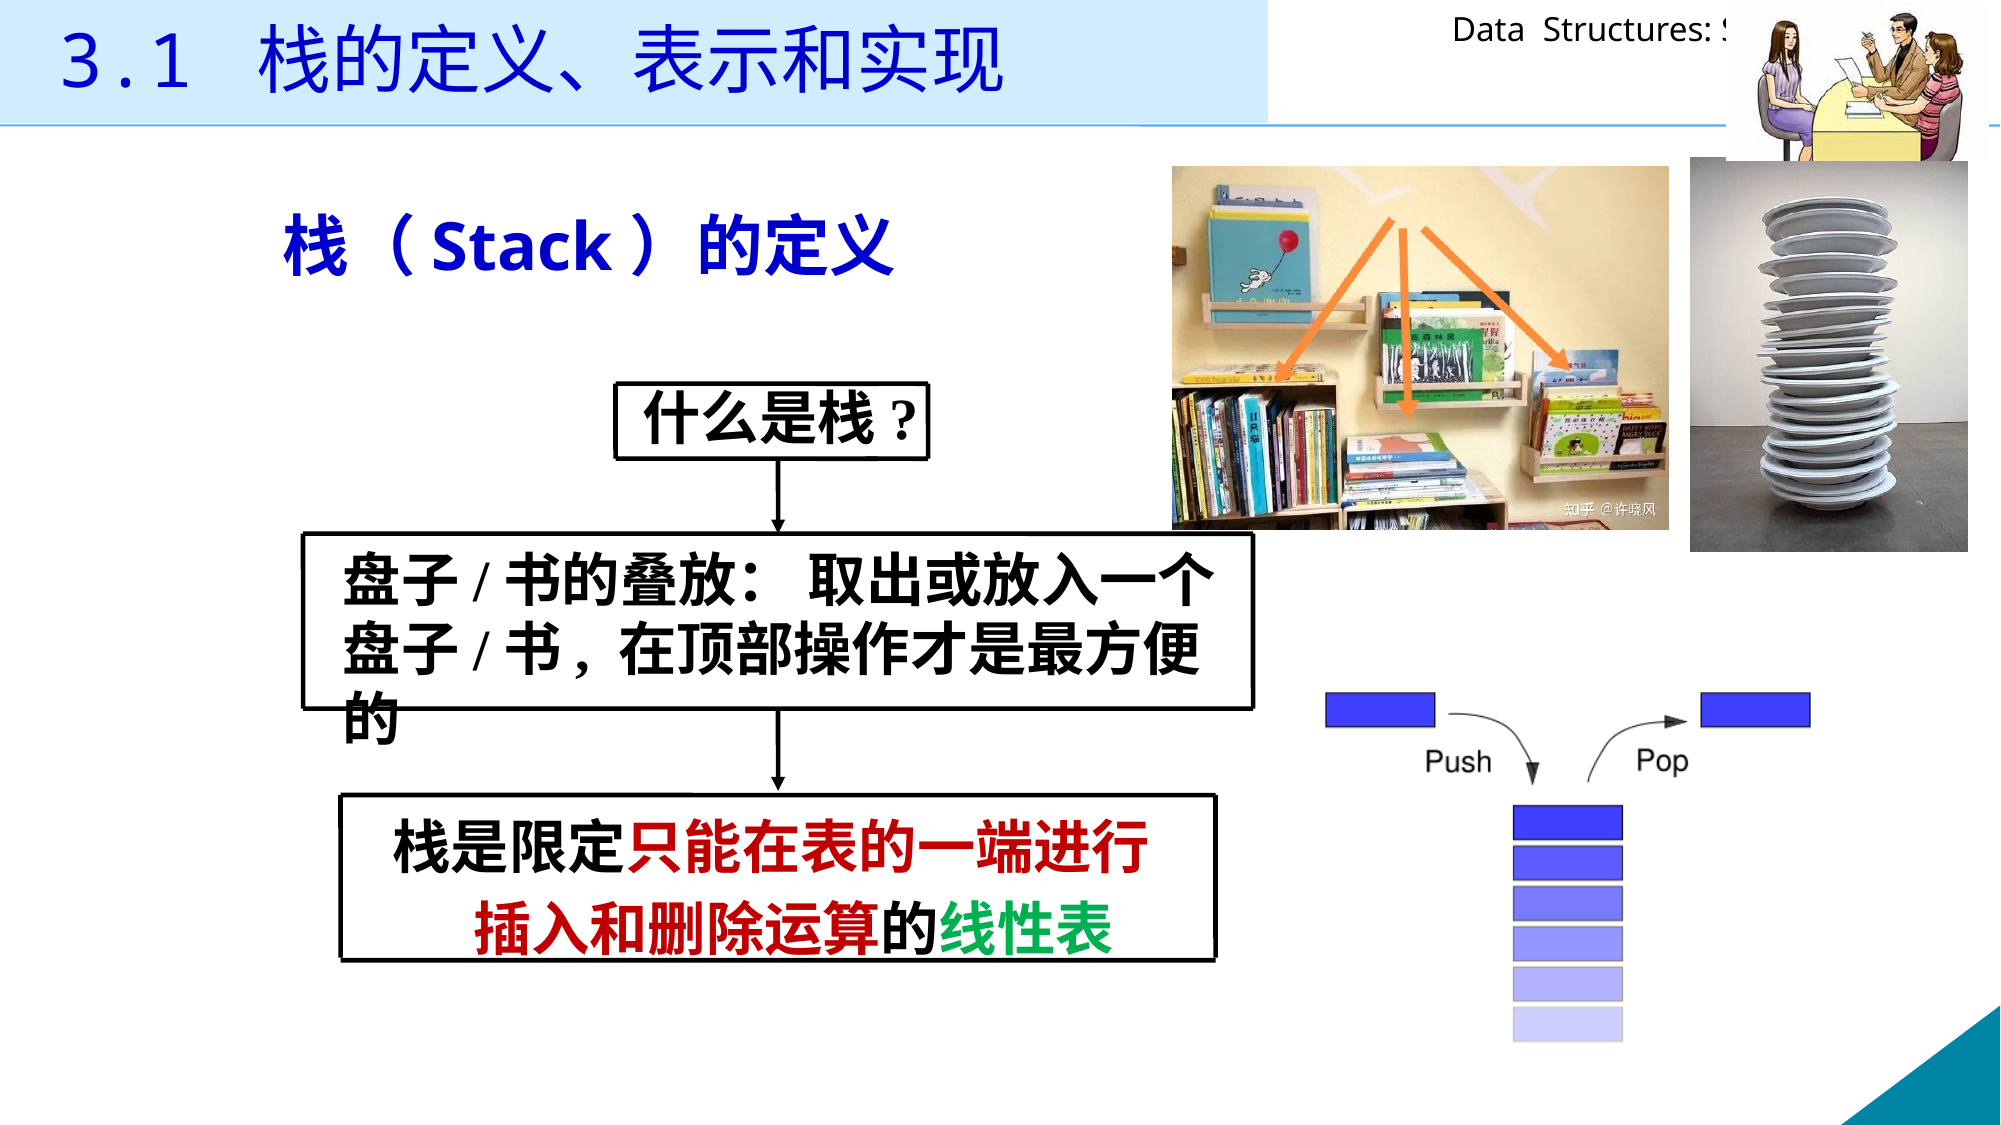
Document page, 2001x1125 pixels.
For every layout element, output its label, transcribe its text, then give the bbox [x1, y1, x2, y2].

text_box 栈（Stack）的定义 [267, 196, 1172, 409]
title 3.1 栈的定义、表示和实现 [43, 7, 1726, 121]
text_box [302, 373, 1366, 972]
picture [1172, 166, 1669, 530]
picture [1689, 3, 1989, 552]
picture [1323, 691, 1813, 1044]
